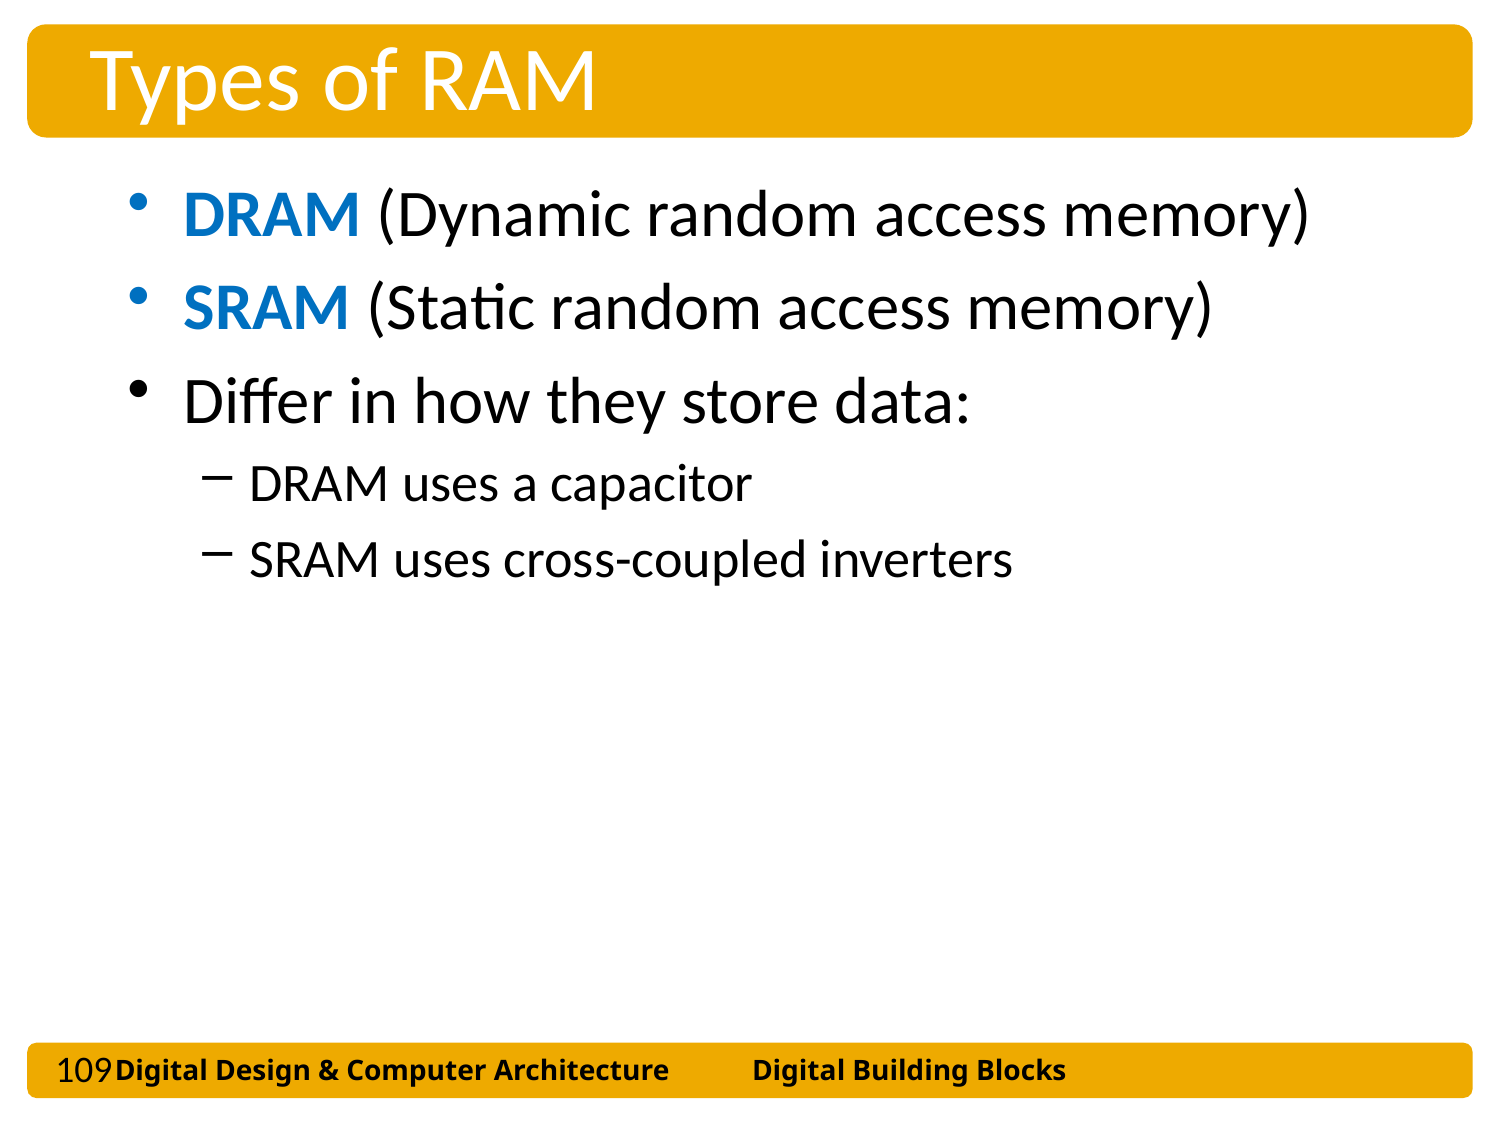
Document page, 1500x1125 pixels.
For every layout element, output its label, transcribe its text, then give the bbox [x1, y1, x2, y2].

text_box DRAM (Dynamic random access memory) SRAM (Static random access memory) Differ in how they store data: DRAM uses a capacitor SRAM uses cross-coupled inverters [112, 162, 1438, 1013]
slide_number 109 [40, 1037, 164, 1096]
text_box Types of RAM [75, 11, 1463, 136]
